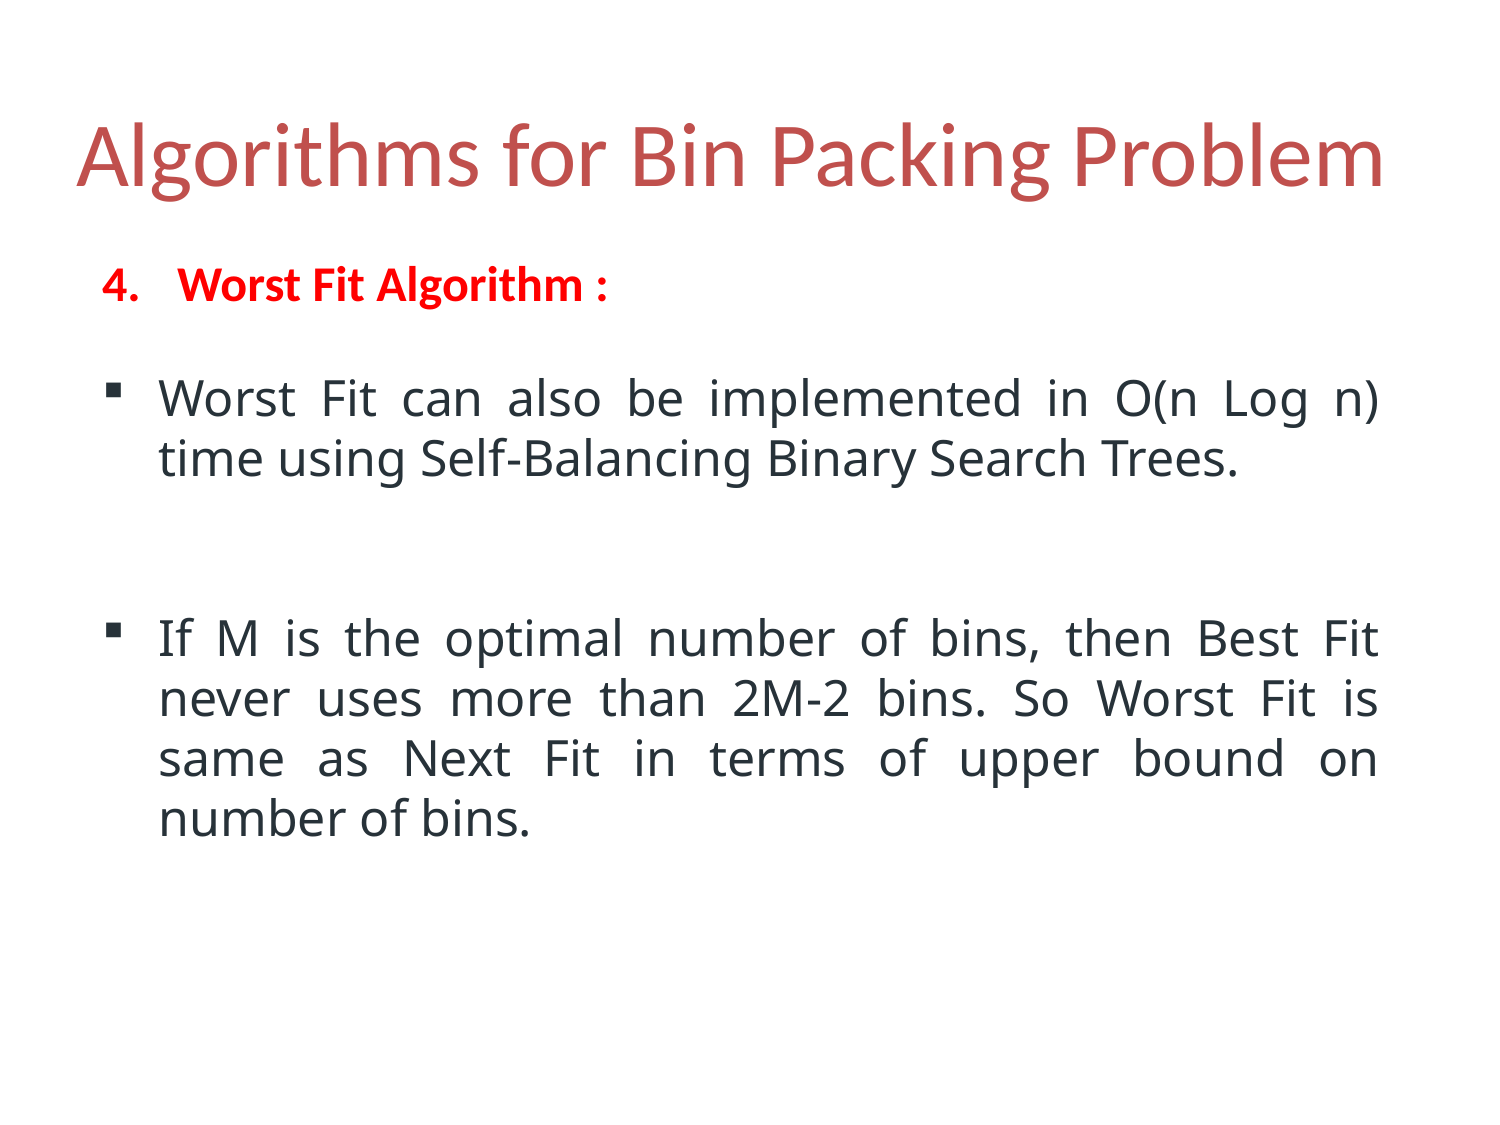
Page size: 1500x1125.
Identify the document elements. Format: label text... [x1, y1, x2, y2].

title Algorithms for Bin Packing Problem [57, 56, 1408, 244]
text_box Worst Fit Algorithm : Worst Fit can also be implemented in O(n Log n) time using Self-Balancing Binary Search Trees. If M is the optimal number of bins, then Best Fit never uses more than 2M-2 bins. So Worst Fit is same as Next Fit in terms of upper bound on number of bins. [87, 243, 1395, 854]
